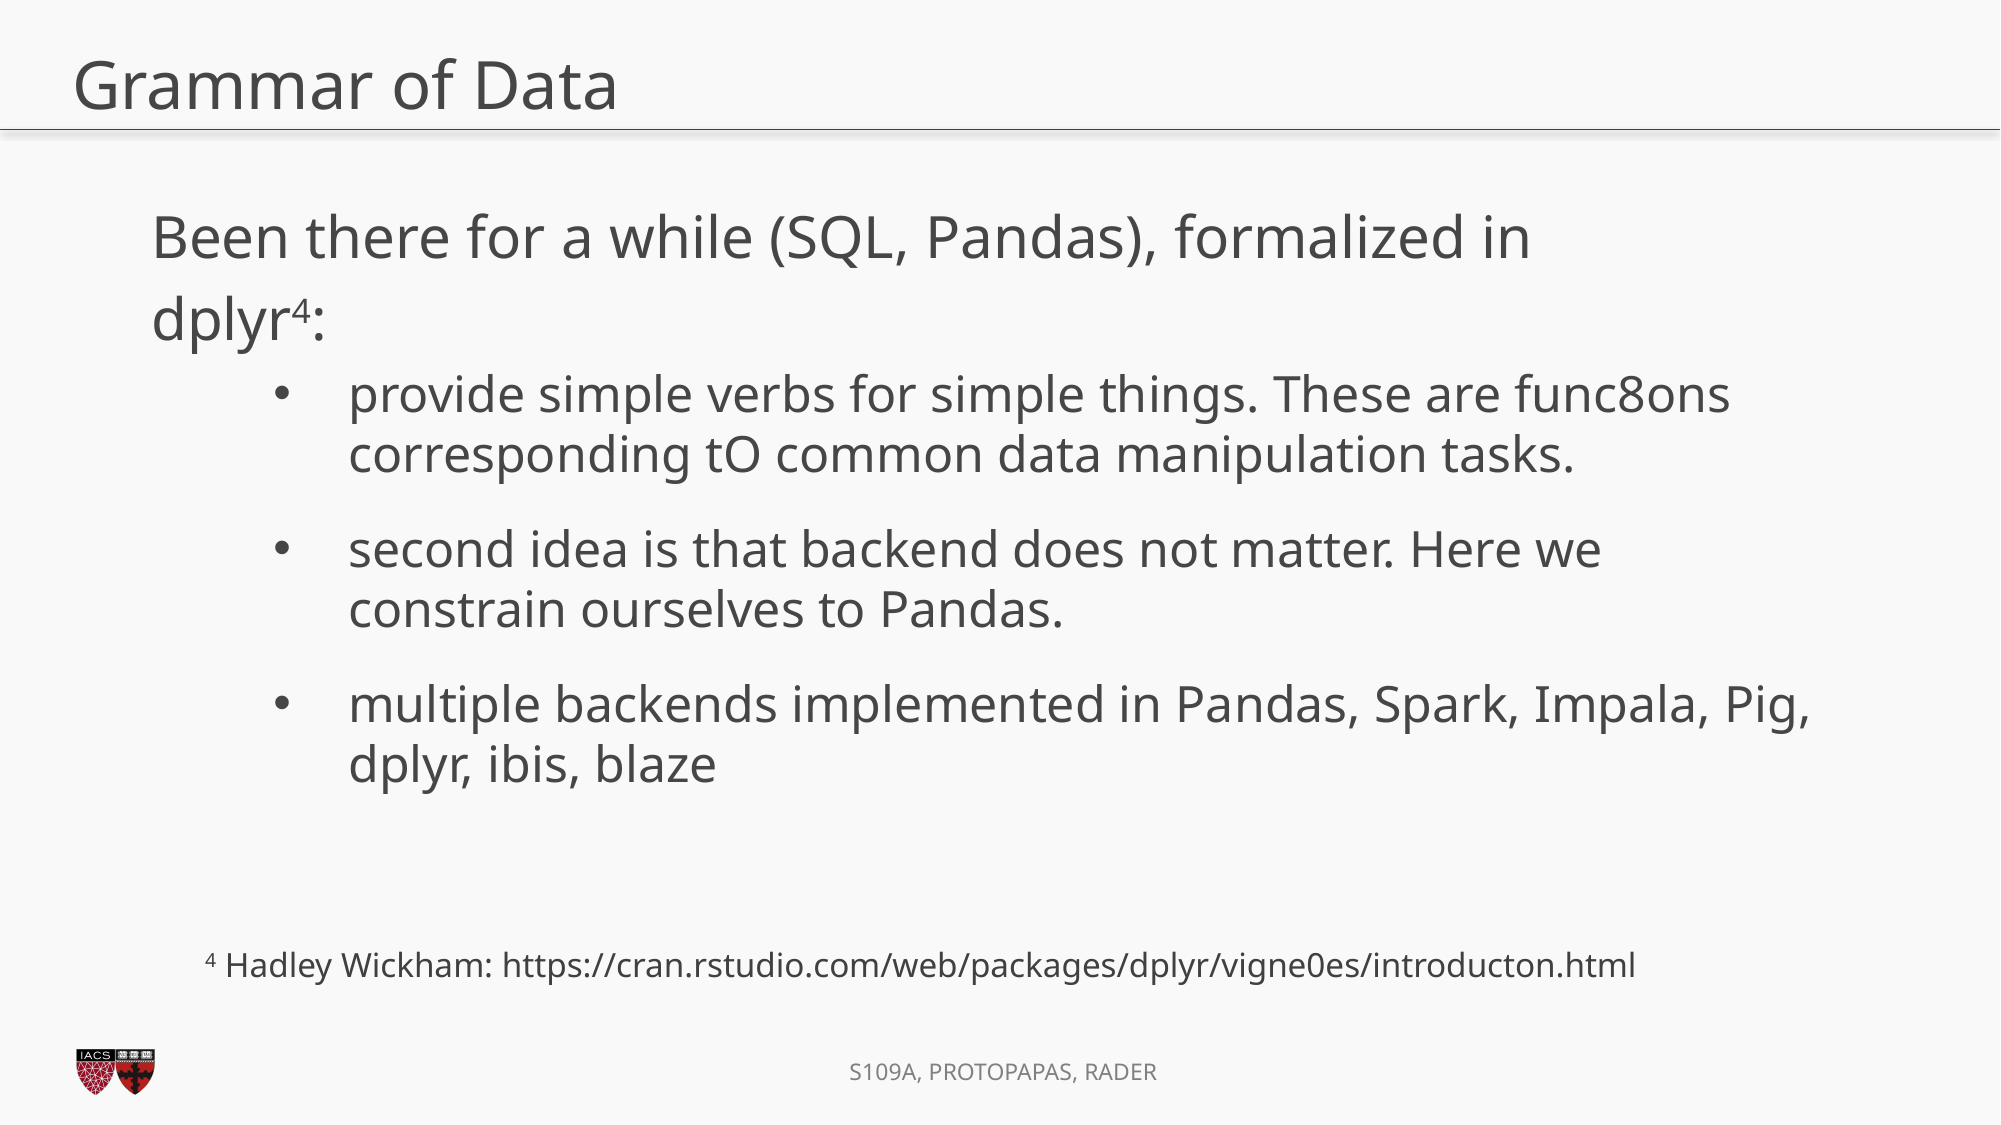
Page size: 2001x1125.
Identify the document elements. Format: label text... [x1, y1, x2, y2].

list Been there for a while (SQL, Pandas), formalized in dplyr4: provide simple verbs for simple things. These are func8ons corresponding tO common data manipulation tasks. second idea is that backend does not matter. Here we constrain ourselves to Pandas. multiple backends implemented in Pandas, Spark, Impala, Pig, dplyr, ibis, blaze [136, 193, 1831, 540]
title Grammar of Data [57, 35, 1943, 162]
picture [75, 1049, 155, 1095]
text_box 4 Hadley Wickham: https://cran.rstudio.com/web/packages/dplyr/vigne0es/introducton.html [190, 936, 1851, 992]
